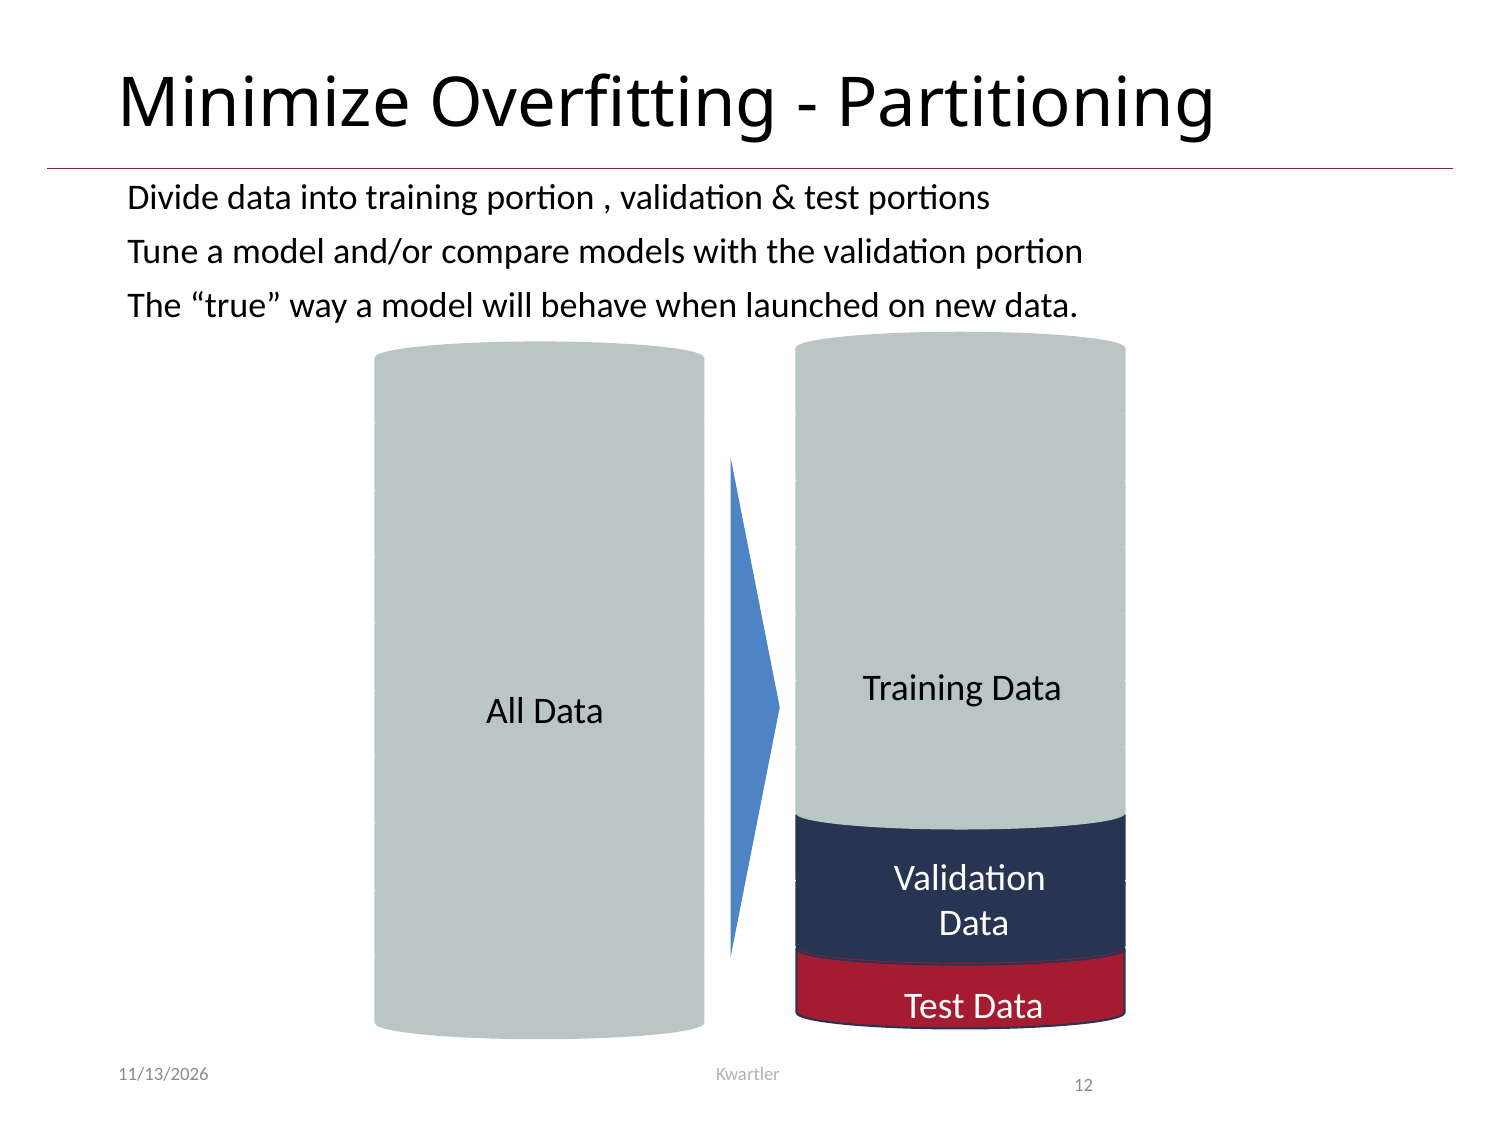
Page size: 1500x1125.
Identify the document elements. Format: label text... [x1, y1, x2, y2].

slide_number 12 [1059, 1042, 1200, 1103]
footer Kwartler [496, 1042, 1004, 1103]
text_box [375, 332, 1125, 1039]
title Minimize Overfitting - Partitioning [103, 59, 1397, 157]
text_box Divide data into training portion , validation & test portions Tune a model and/or compare models with the validation portion The “true” way a model will behave when launched on new data. [112, 171, 1388, 333]
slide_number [103, 1042, 441, 1103]
